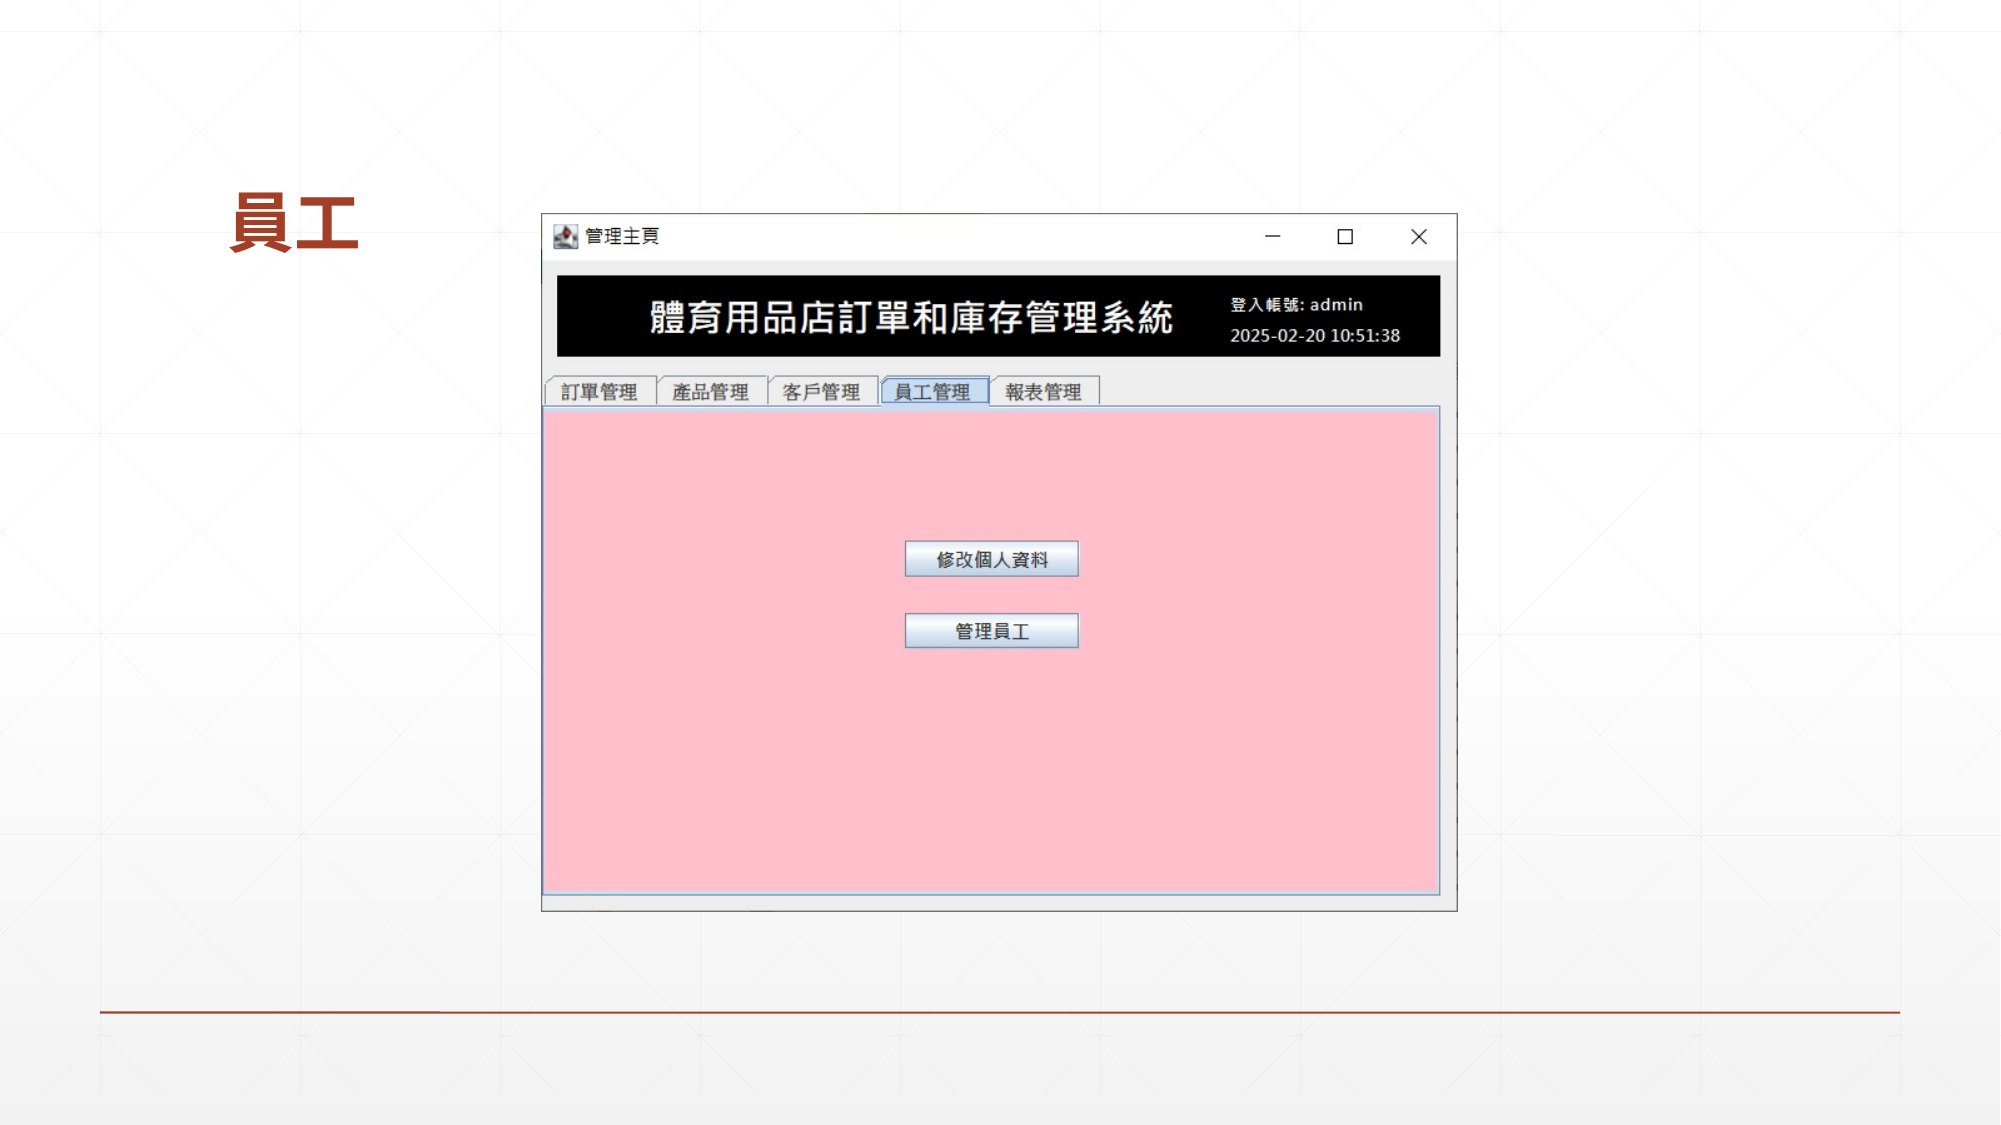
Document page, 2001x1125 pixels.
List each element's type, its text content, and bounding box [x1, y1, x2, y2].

title 員工 [212, 82, 1788, 270]
picture [541, 213, 1458, 912]
